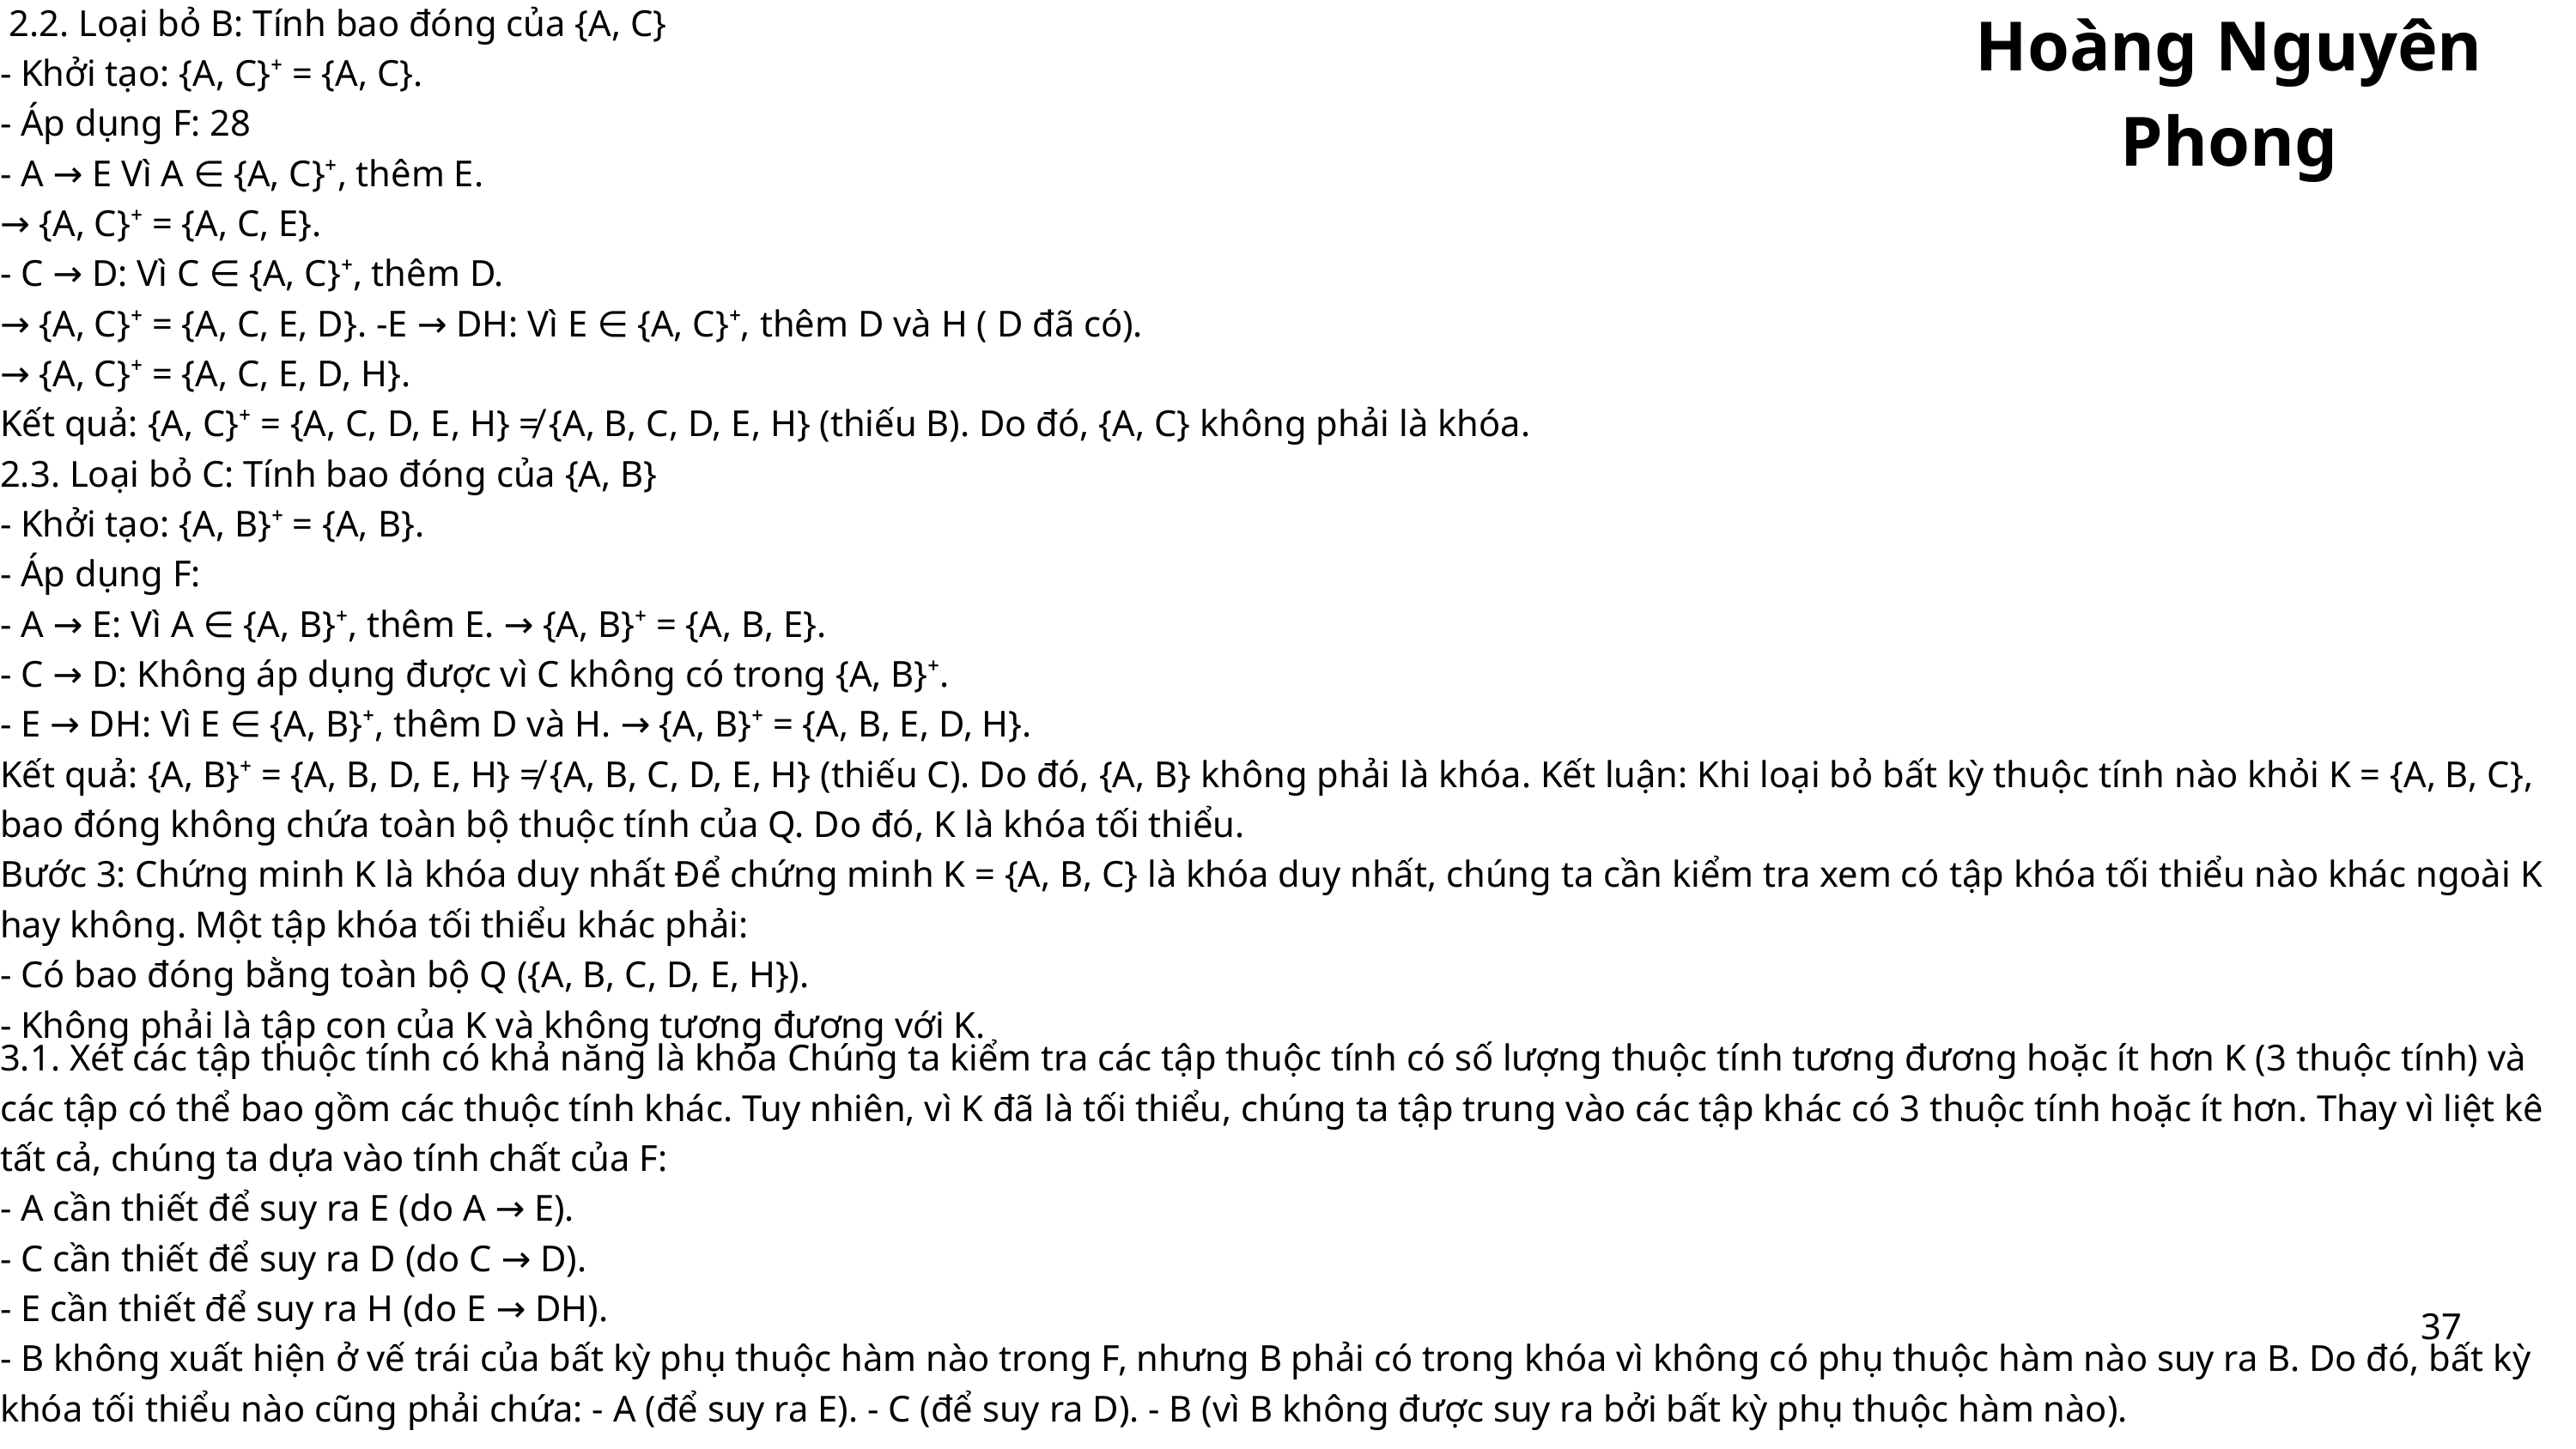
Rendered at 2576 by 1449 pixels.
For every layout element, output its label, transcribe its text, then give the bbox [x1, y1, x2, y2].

text_box 2.2. Loại bỏ B: Tính bao đóng của {A, C} - Khởi tạo: {A, C}⁺ = {A, C}. - Áp dụng F: 28 - A → E Vì A ∈ {A, C}⁺, thêm E. → {A, C}⁺ = {A, C, E}. - C → D: Vì C ∈ {A, C}⁺, thêm D. → {A, C}⁺ = {A, C, E, D}. -E → DH: Vì E ∈ {A, C}⁺, thêm D và H ( D đã có). → {A, C}⁺ = {A, C, E, D, H}. Kết quả: {A, C}⁺ = {A, C, D, E, H} ≠ {A, B, C, D, E, H} (thiếu B). Do đó, {A, C} không phải là khóa. 2.3. Loại bỏ C: Tính bao đóng của {A, B} - Khởi tạo: {A, B}⁺ = {A, B}. - Áp dụng F: - A → E: Vì A ∈ {A, B}⁺, thêm E. → {A, B}⁺ = {A, B, E}. - C → D: Không áp dụng được vì C không có trong {A, B}⁺. - E → DH: Vì E ∈ {A, B}⁺, thêm D và H. → {A, B}⁺ = {A, B, E, D, H}. Kết quả: {A, B}⁺ = {A, B, D, E, H} ≠ {A, B, C, D, E, H} (thiếu C). Do đó, {A, B} không phải là khóa. Kết luận: Khi loại bỏ bất kỳ thuộc tính nào khỏi K = {A, B, C}, bao đóng không chứa toàn bộ thuộc tính của Q. Do đó, K là khóa tối thiểu. Bước 3: Chứng minh K là khóa duy nhất Để chứng minh K = {A, B, C} là khóa duy nhất, chúng ta cần kiểm tra xem có tập khóa tối thiểu nào khác ngoài K hay không. Một tập khóa tối thiểu khác phải: - Có bao đóng bằng toàn bộ Q ({A, B, C, D, E, H}). - Không phải là tập con của K và không tương đương với K. [0, 0, 2576, 1028]
text_box 37 [2421, 1296, 2463, 1348]
text_box Hoàng Nguyên Phong [1889, 0, 2569, 179]
text_box 3.1. Xét các tập thuộc tính có khả năng là khóa Chúng ta kiểm tra các tập thuộc tính có số lượng thuộc tính tương đương hoặc ít hơn K (3 thuộc tính) và các tập có thể bao gồm các thuộc tính khác. Tuy nhiên, vì K đã là tối thiểu, chúng ta tập trung vào các tập khác có 3 thuộc tính hoặc ít hơn. Thay vì liệt kê tất cả, chúng ta dựa vào tính chất của F: - A cần thiết để suy ra E (do A → E). - C cần thiết để suy ra D (do C → D). - E cần thiết để suy ra H (do E → DH). - B không xuất hiện ở vế trái của bất kỳ phụ thuộc hàm nào trong F, nhưng B phải có trong khóa vì không có phụ thuộc hàm nào suy ra B. Do đó, bất kỳ khóa tối thiểu nào cũng phải chứa: - A (để suy ra E). - C (để suy ra D). - B (vì B không được suy ra bởi bất kỳ phụ thuộc hàm nào). [0, 1028, 2576, 1429]
